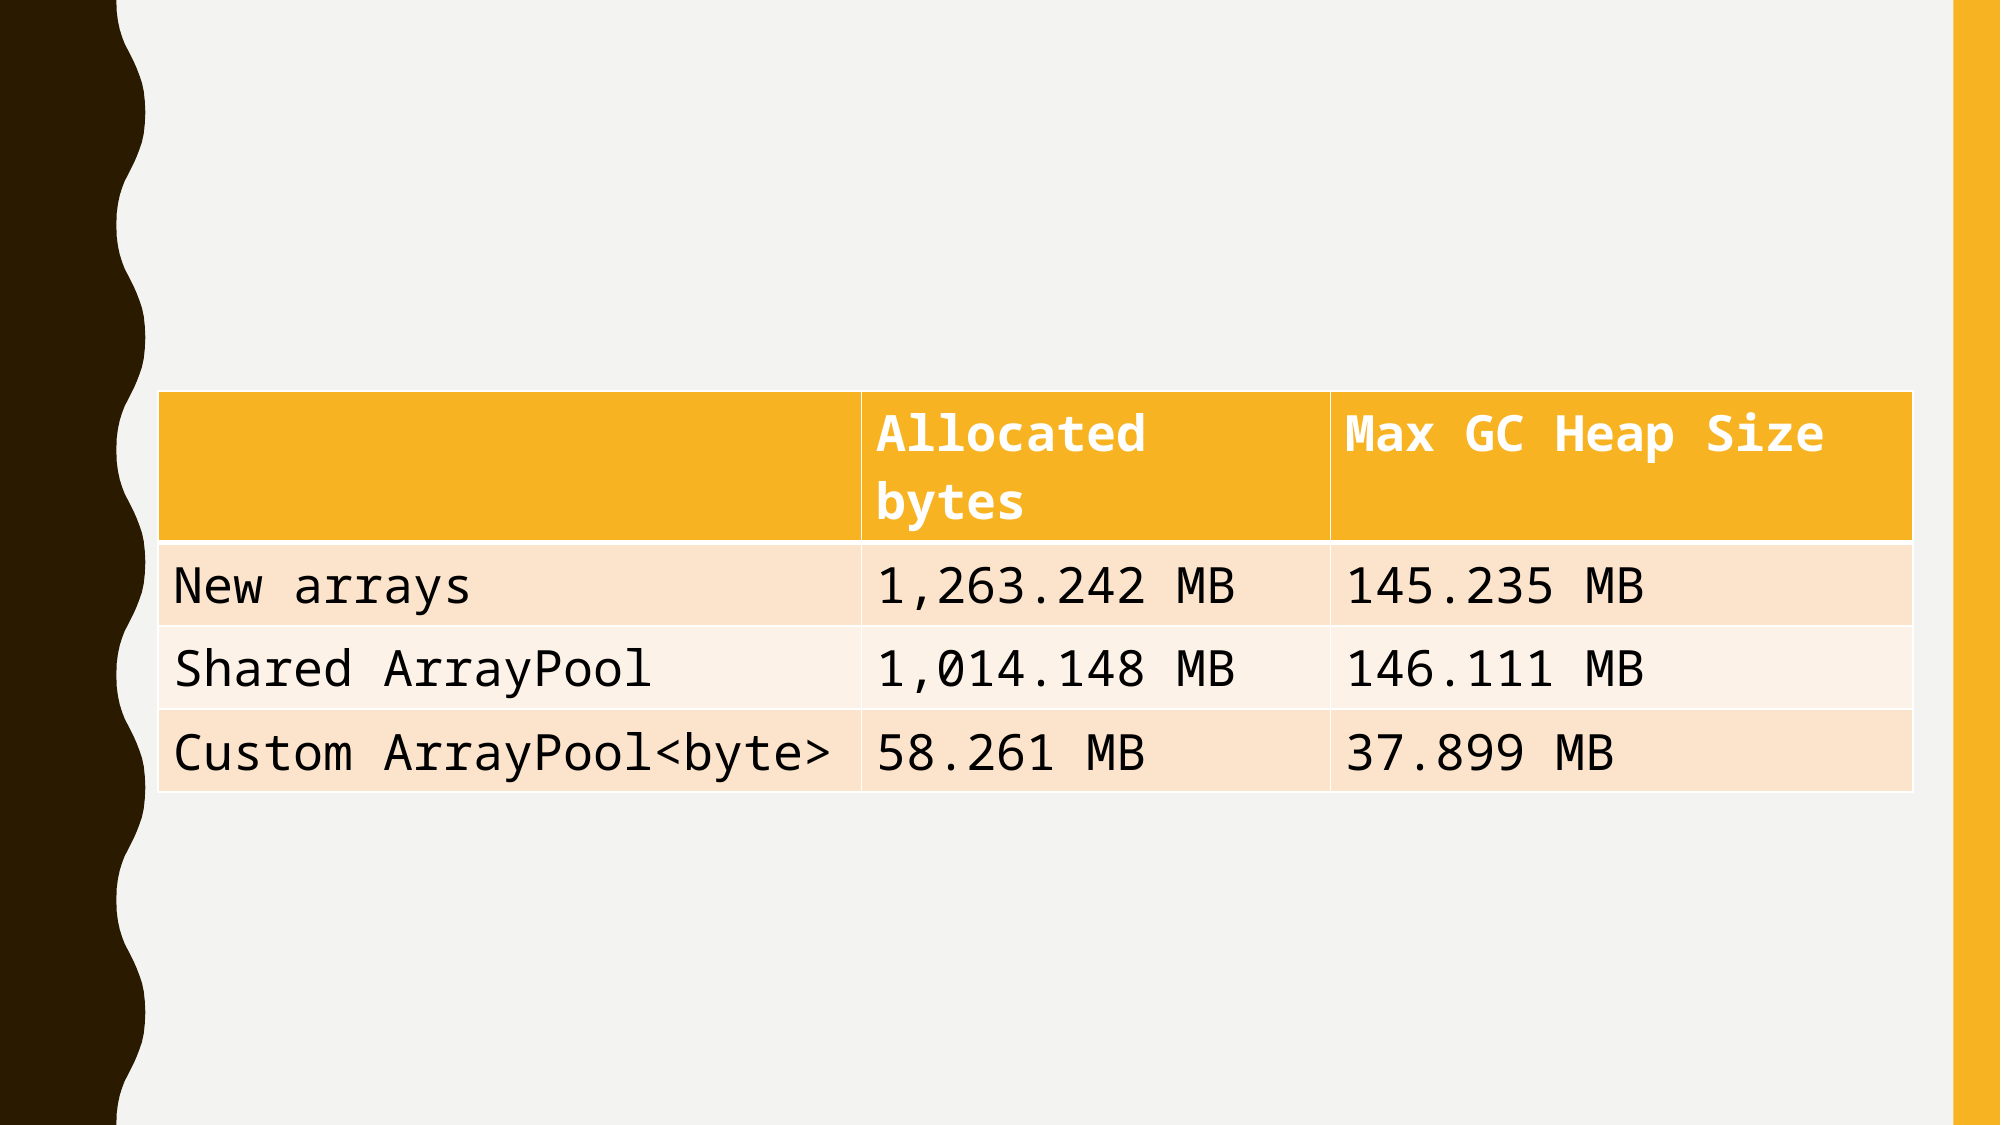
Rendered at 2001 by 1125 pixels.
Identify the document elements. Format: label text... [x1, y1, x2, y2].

table_cell 1,263.242 MB [862, 545, 1330, 625]
table_cell Custom ArrayPool<byte> [159, 710, 861, 791]
table_cell 145.235 MB [1331, 545, 1912, 625]
table_cell 58.261 MB [862, 710, 1330, 791]
table_cell 37.899 MB [1331, 710, 1912, 791]
table_cell 1,014.148 MB [862, 627, 1330, 708]
table_cell New arrays [159, 545, 861, 625]
table_cell 146.111 MB [1331, 627, 1912, 708]
table_header Allocated bytes [862, 392, 1330, 540]
table_header [159, 392, 861, 540]
table_header Max GC Heap Size [1331, 392, 1912, 540]
table_cell Shared ArrayPool [159, 627, 861, 708]
